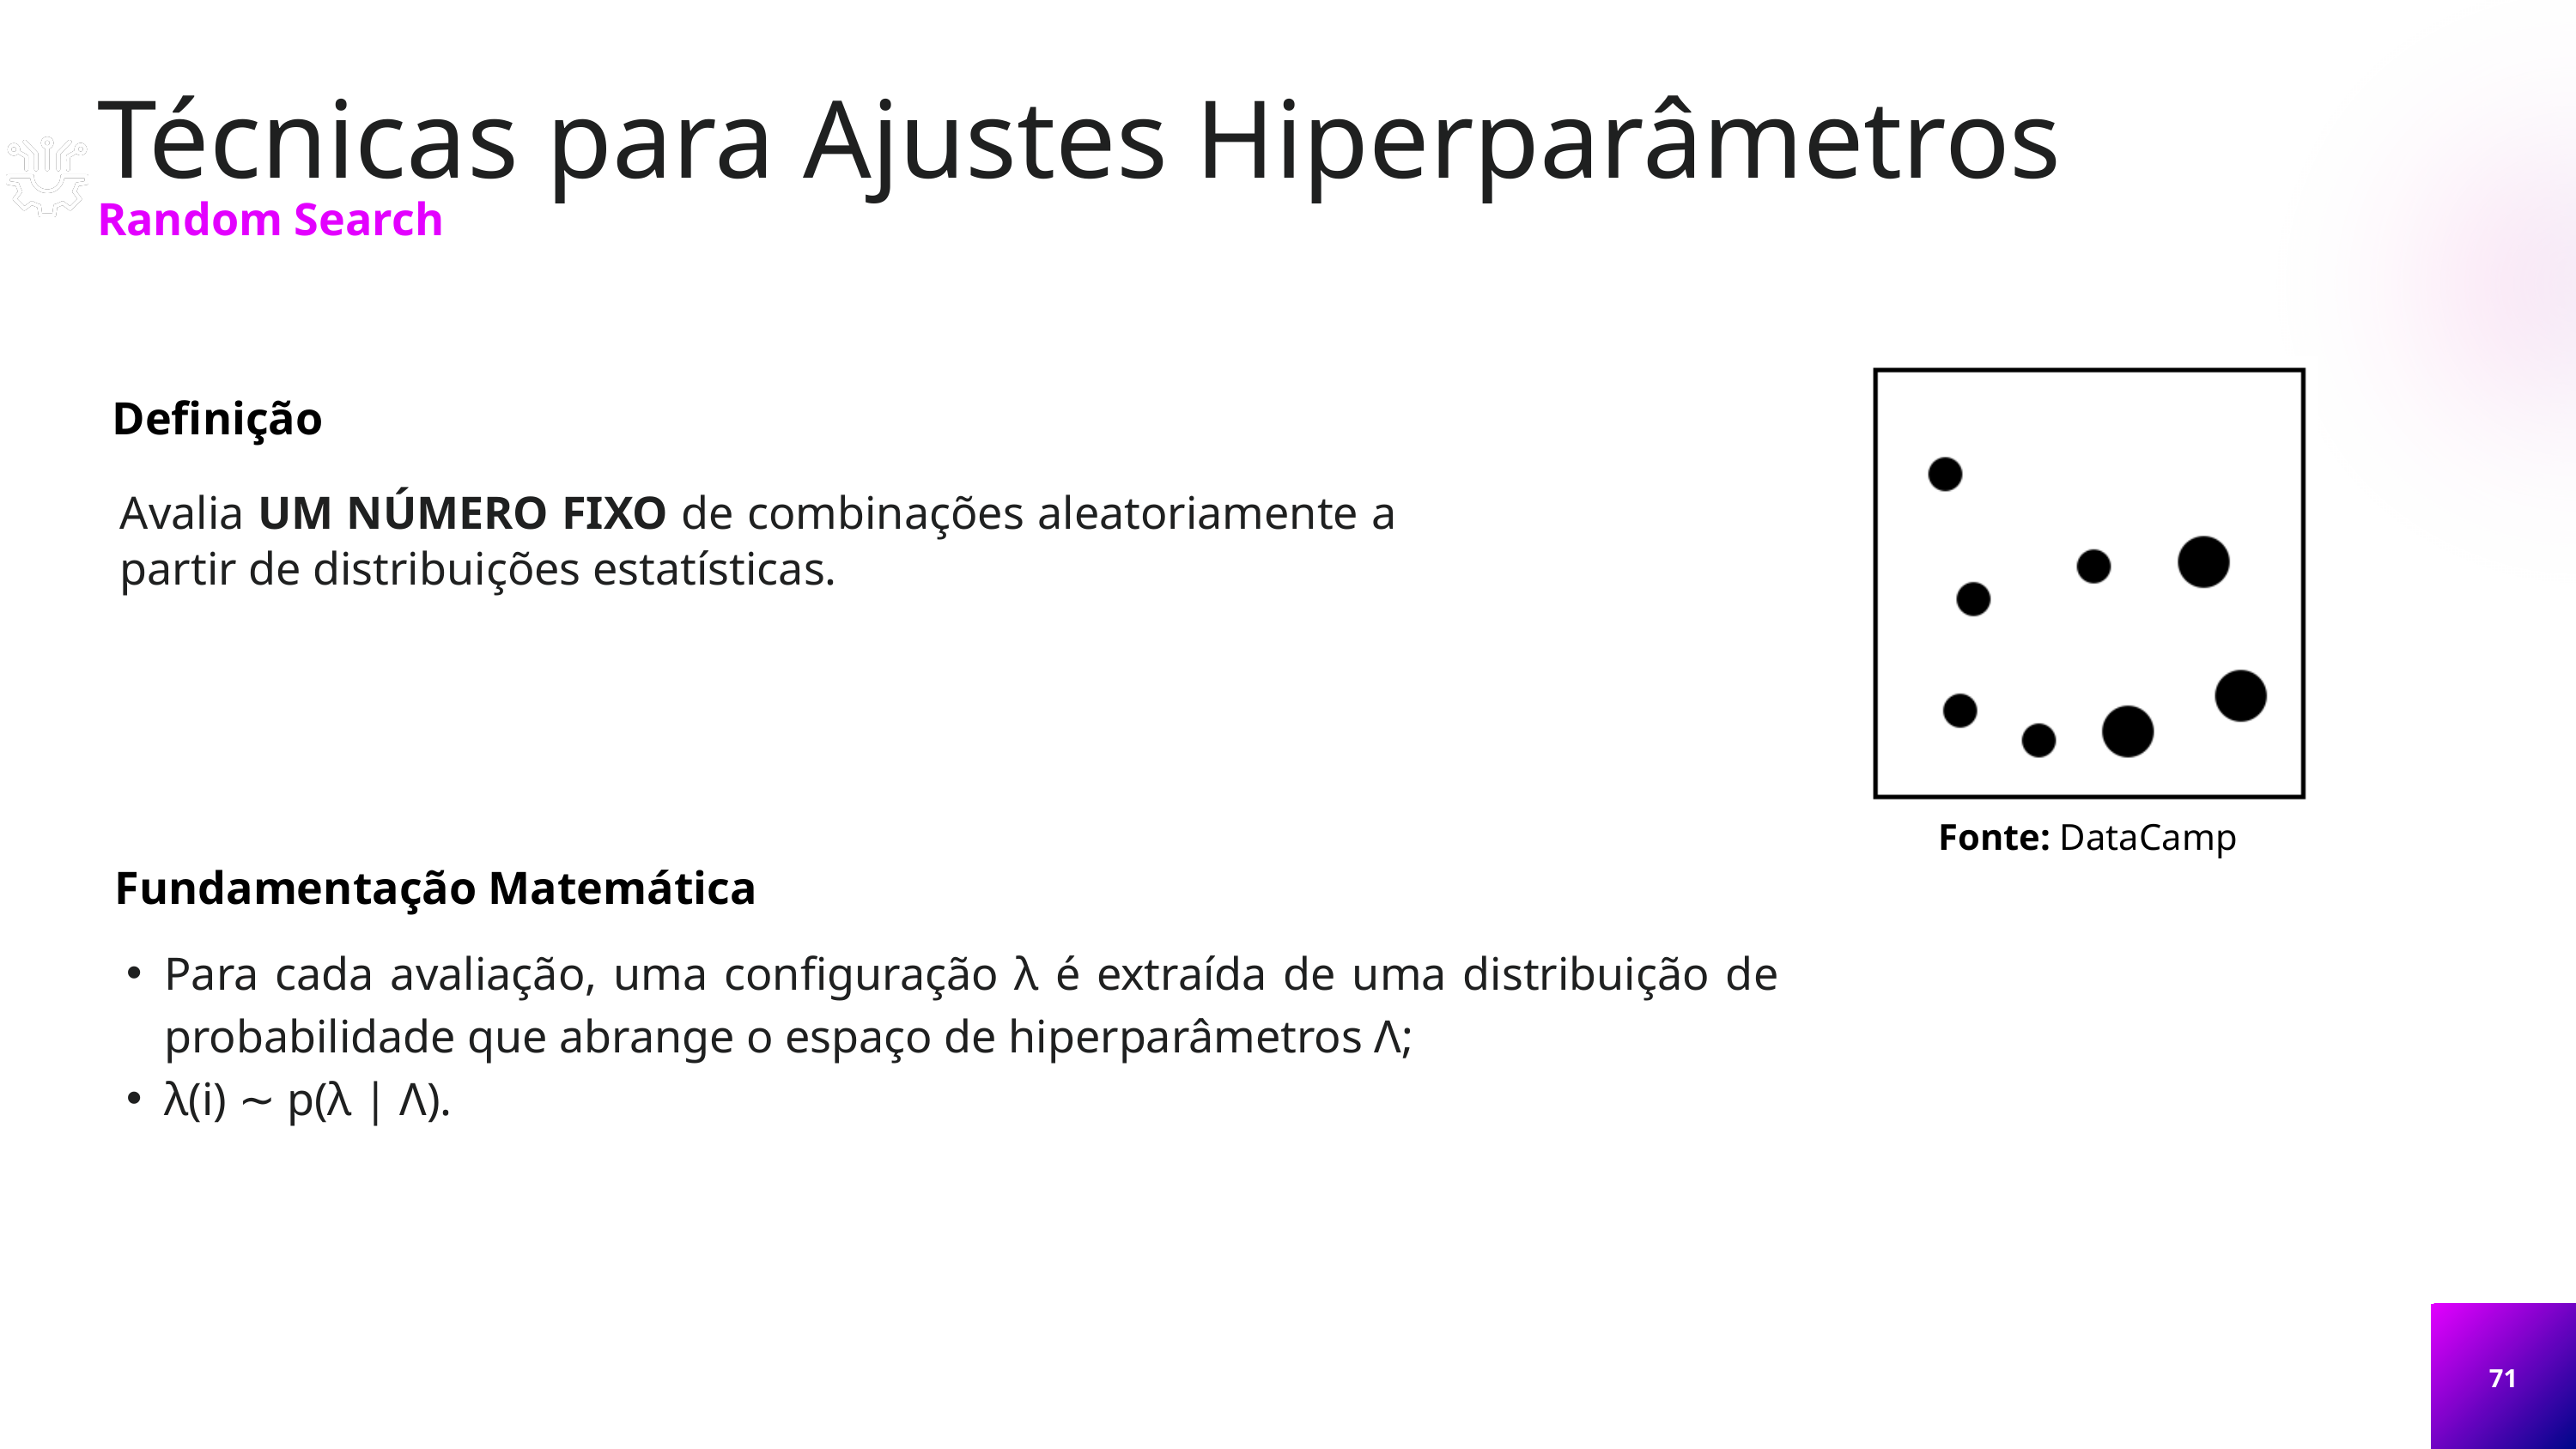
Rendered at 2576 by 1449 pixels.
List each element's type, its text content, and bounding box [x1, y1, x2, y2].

text_box [1857, 356, 2319, 813]
text_box Avalia UM NÚMERO FIXO de combinações aleatoriamente a partir de distribuições estatísticas. [119, 482, 1397, 594]
text_box Definição [112, 381, 378, 445]
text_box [2430, 1303, 2576, 1449]
text_box Técnicas para Ajustes Hiperparâmetros [97, 69, 2125, 200]
text_box Random Search [97, 181, 963, 245]
text_box [6, 136, 88, 217]
text_box Fundamentação Matemática [114, 850, 792, 913]
text_box [2271, 0, 2576, 588]
text_box Fonte: DataCamp [1855, 806, 2322, 858]
text_box Para cada avaliação, uma configuração λ é extraída de uma distribuição de probabilidade que abrange o espaço de hiperparâmetros Λ; λ(i) ∼ p(λ | Λ). [88, 937, 1780, 1125]
